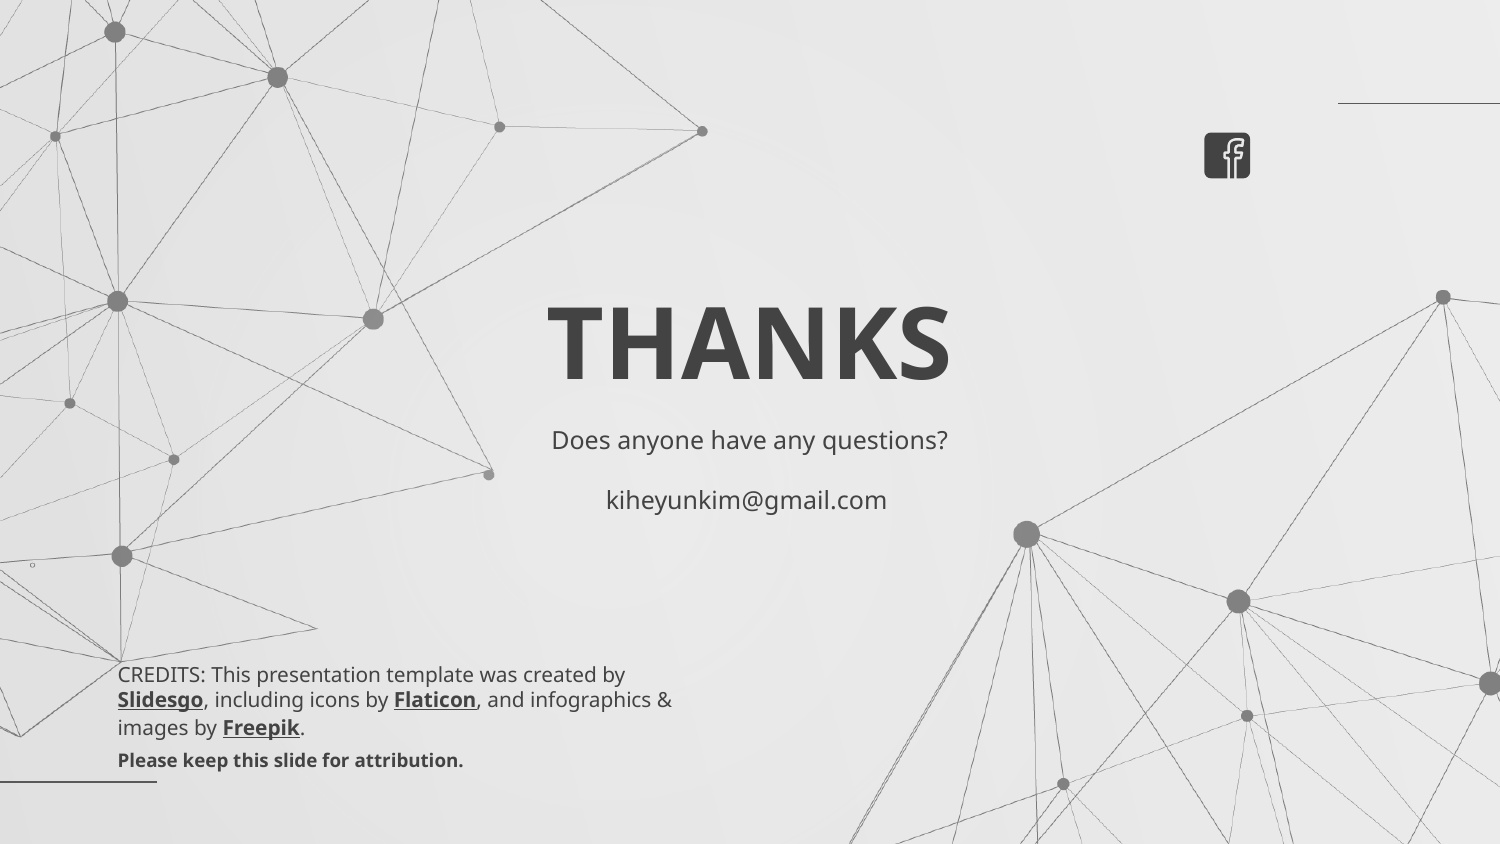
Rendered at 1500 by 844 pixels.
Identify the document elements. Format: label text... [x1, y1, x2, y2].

picture [0, 0, 1500, 844]
subtitle Does anyone have any questions? kiheyunkim@gmail.com [353, 415, 1147, 574]
title THANKS [323, 190, 1177, 415]
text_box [1204, 132, 1251, 179]
